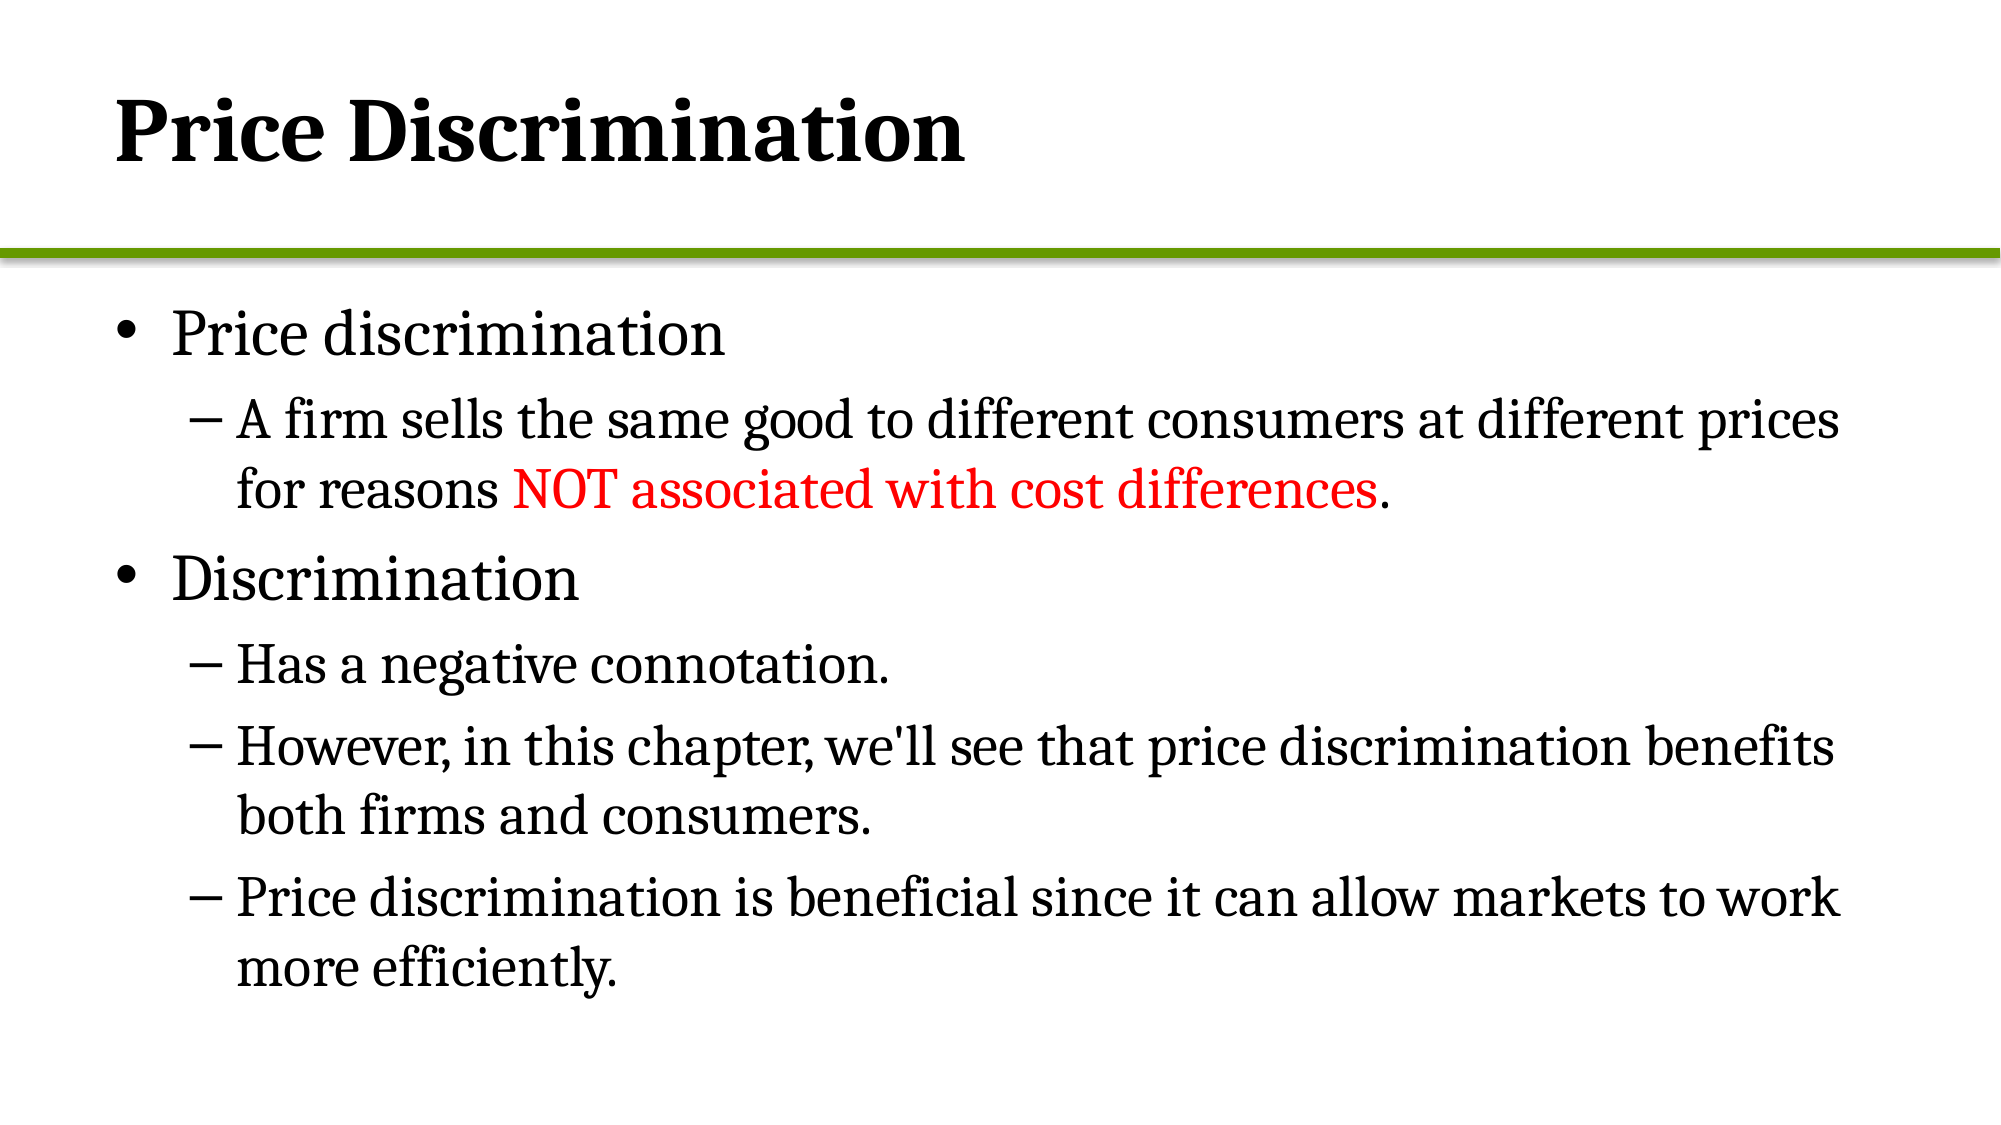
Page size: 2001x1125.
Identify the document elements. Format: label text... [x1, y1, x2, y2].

title Price Discrimination [99, 0, 1900, 251]
list Price discrimination A firm sells the same good to different consumers at different prices for reasons NOT associated with cost differences. Discrimination Has a negative connotation. However, in this chapter, we'll see that price discrimination benefits both firms and consumers. Price discrimination is beneficial since it can allow markets to work more efficiently. [99, 280, 1900, 1085]
